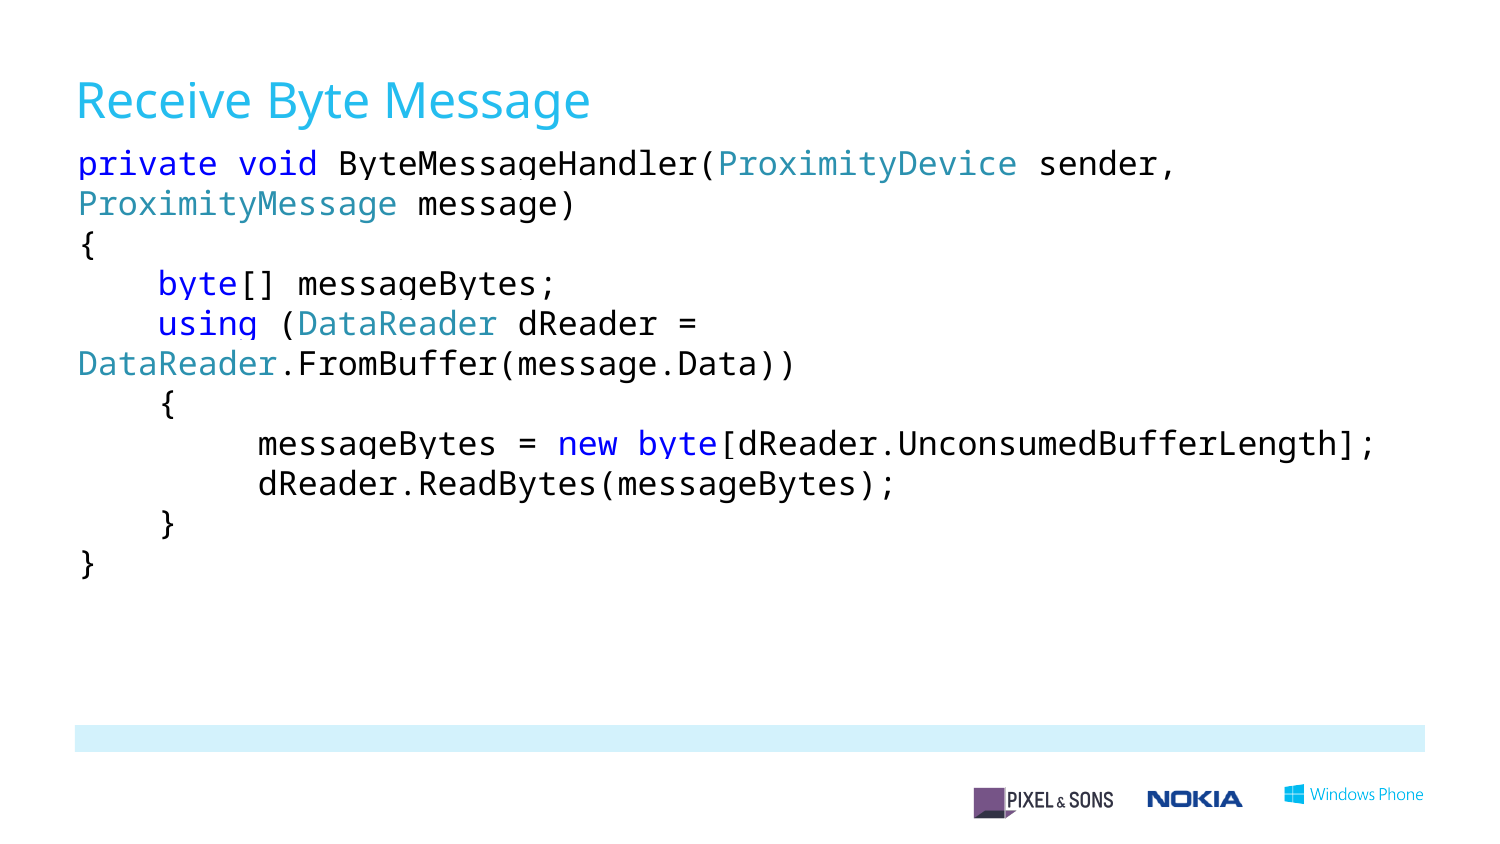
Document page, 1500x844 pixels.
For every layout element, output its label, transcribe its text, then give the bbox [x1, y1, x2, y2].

title Receive Byte Message [75, 65, 1425, 130]
text_box [73, 723, 1427, 754]
picture [973, 787, 1113, 819]
text_box private void ByteMessageHandler(ProximityDevice sender, ProximityMessage message) { byte[] messageBytes; using (DataReader dReader = DataReader.FromBuffer(message.Data)) { messageBytes = new byte[dReader.UnconsumedBufferLength]; dReader.ReadBytes(messageBytes); } } [63, 134, 1414, 589]
text_box [187, 395, 938, 457]
picture [1147, 790, 1249, 808]
picture [1274, 773, 1434, 815]
